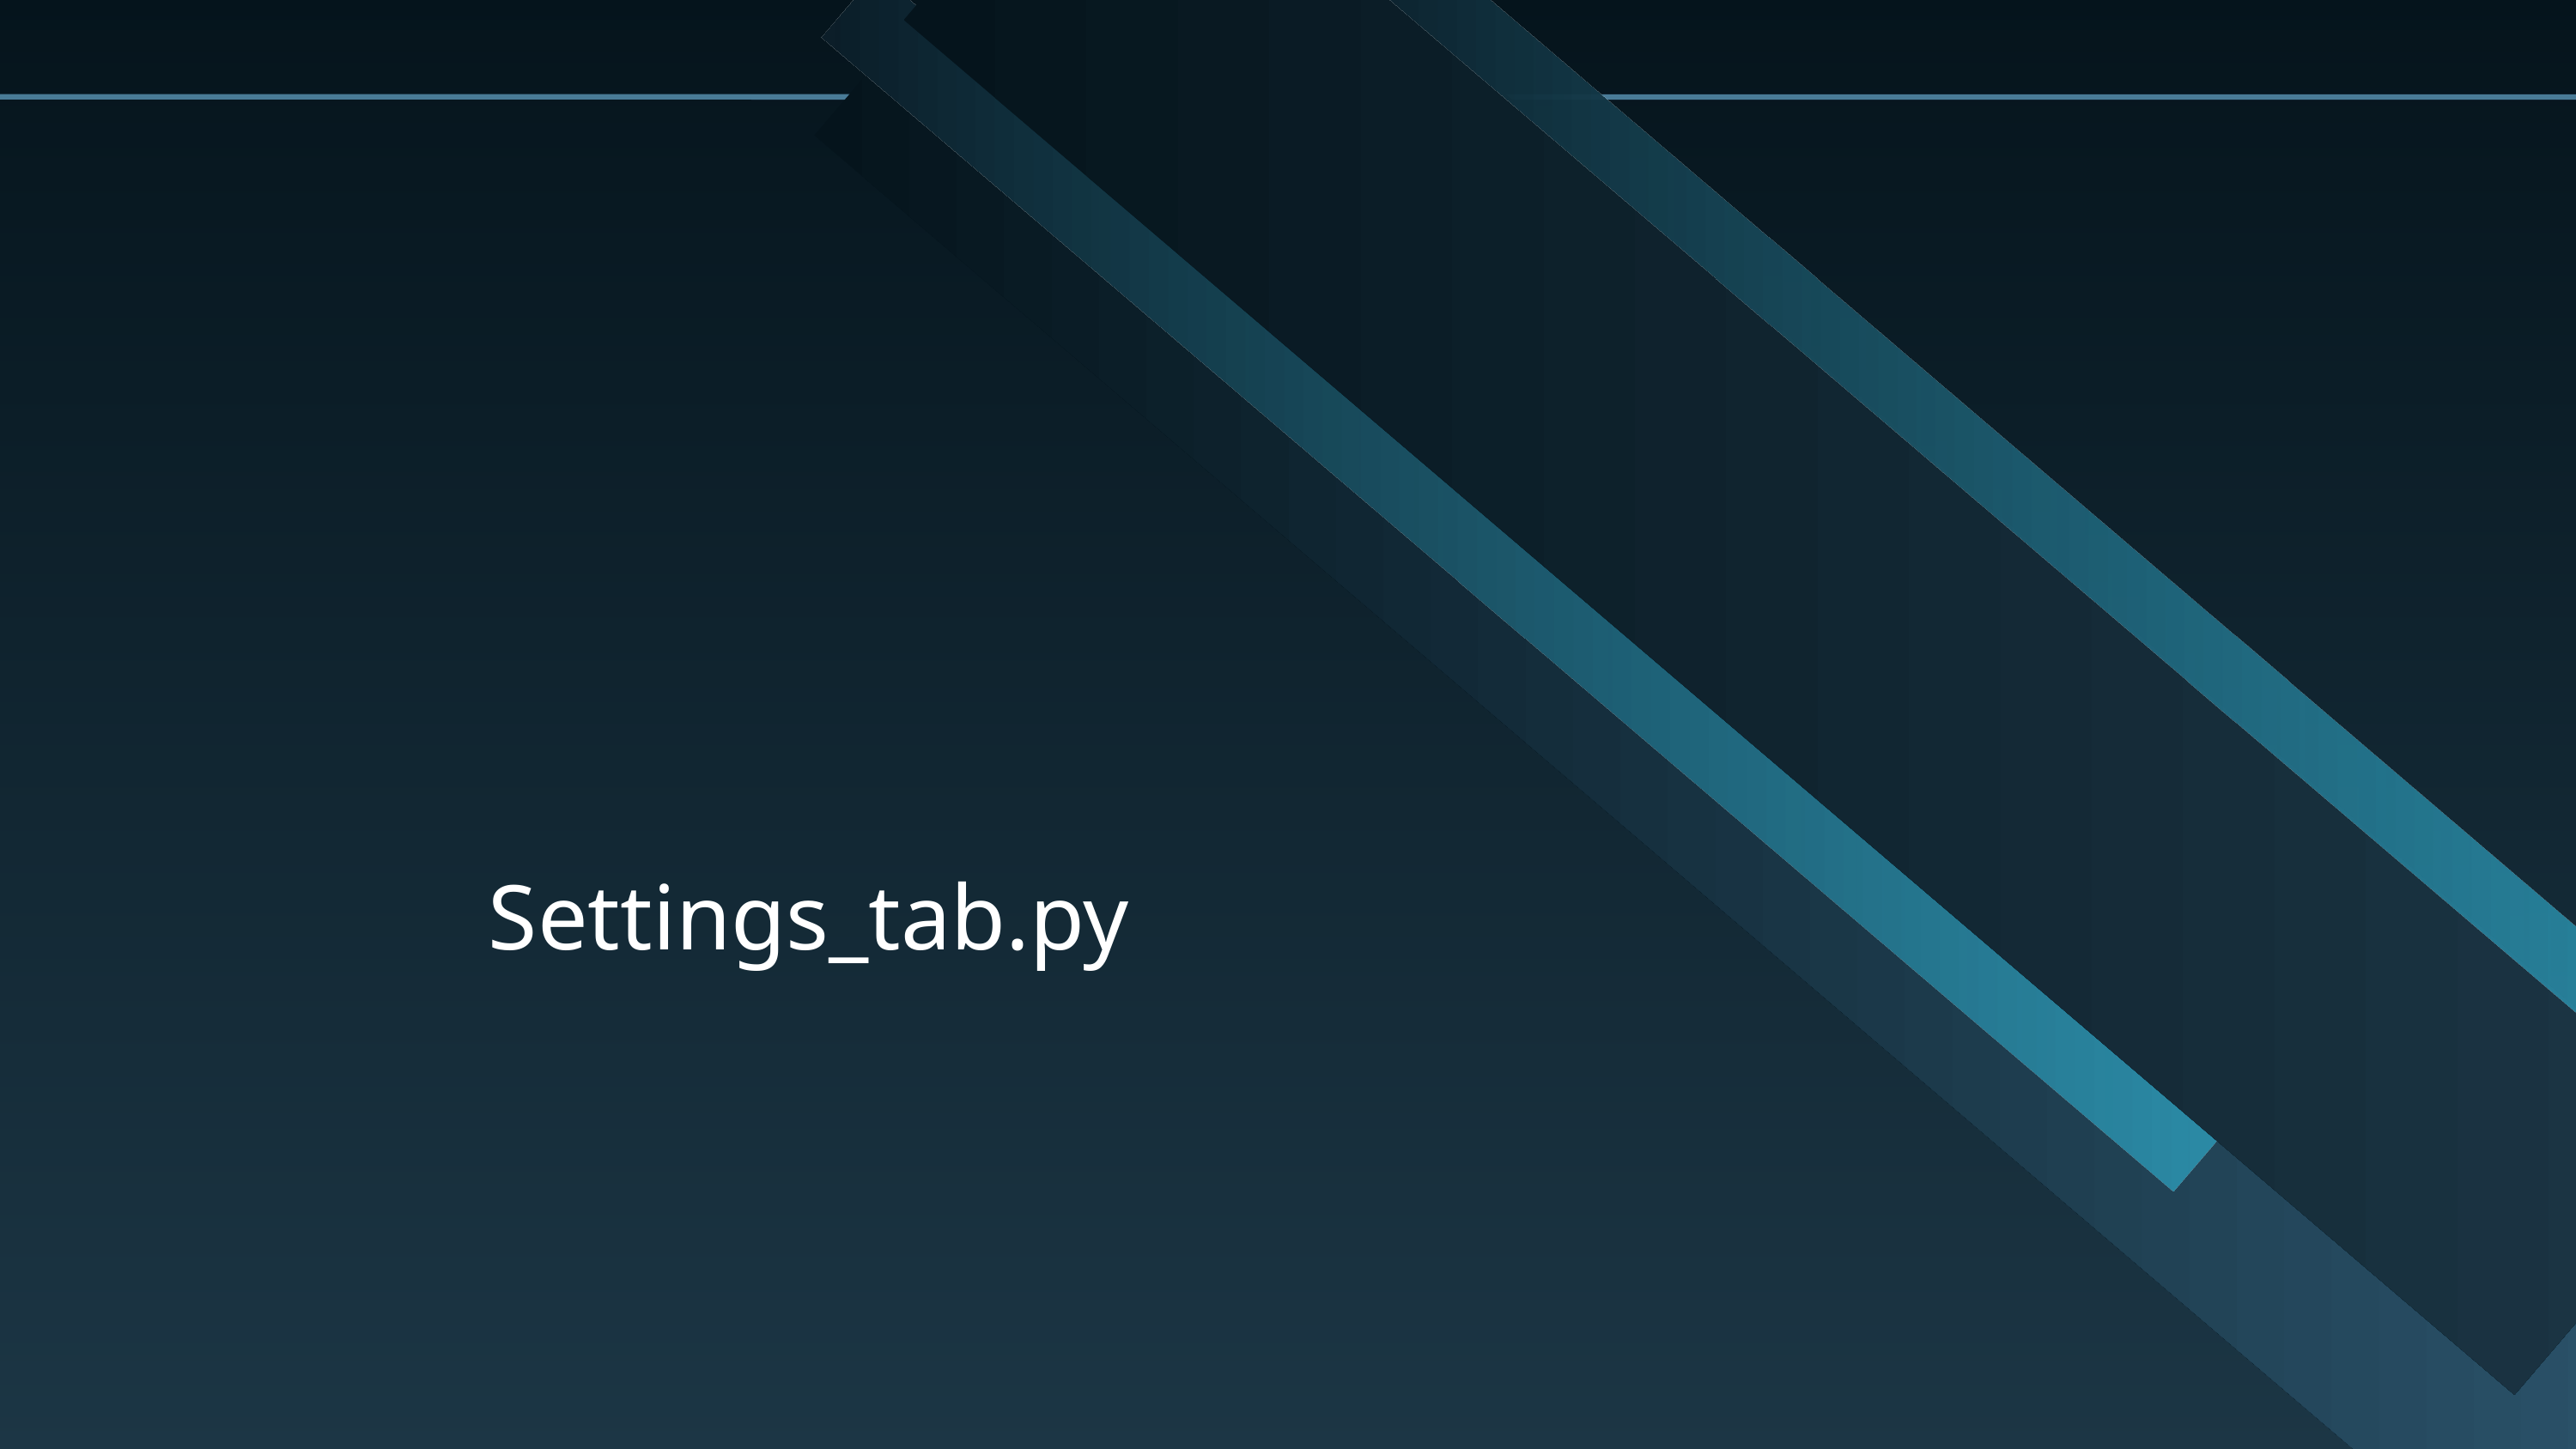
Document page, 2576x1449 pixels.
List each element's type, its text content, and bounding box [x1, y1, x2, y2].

text_box Settings_tab.py [94, 860, 802, 968]
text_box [809, 0, 2576, 969]
